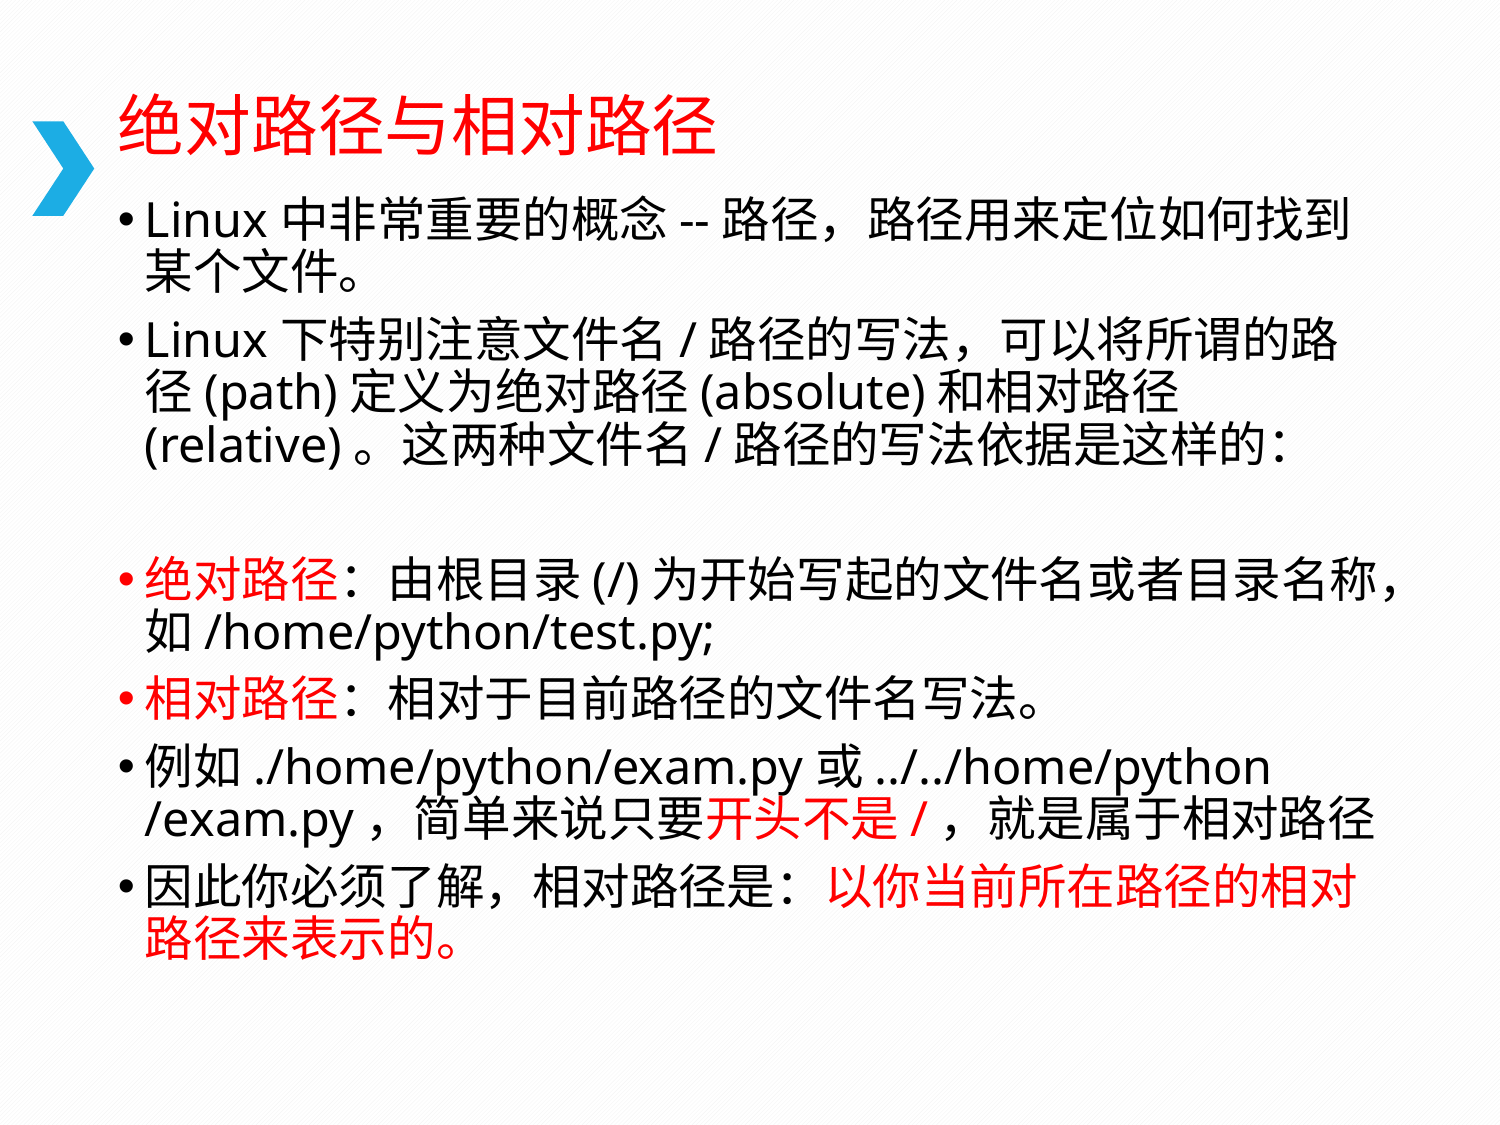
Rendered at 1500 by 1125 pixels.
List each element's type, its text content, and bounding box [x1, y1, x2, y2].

list Linux中非常重要的概念--路径，路径用来定位如何找到某个文件。 Linux下特别注意文件名/路径的写法，可以将所谓的路径(path)定义为绝对路径(absolute)和相对路径(relative)。这两种文件名/路径的写法依据是这样的： 绝对路径：由根目录(/)为开始写起的文件名或者目录名称，如/home/python/test.py; 相对路径：相对于目前路径的文件名写法。 例如./home/python/exam.py或../../home/python /exam.py，简单来说只要开头不是/，就是属于相对路径 因此你必须了解，相对路径是：以你当前所在路径的相对路径来表示的。 [103, 188, 1397, 1014]
title 绝对路径与相对路径 [103, 59, 1397, 188]
